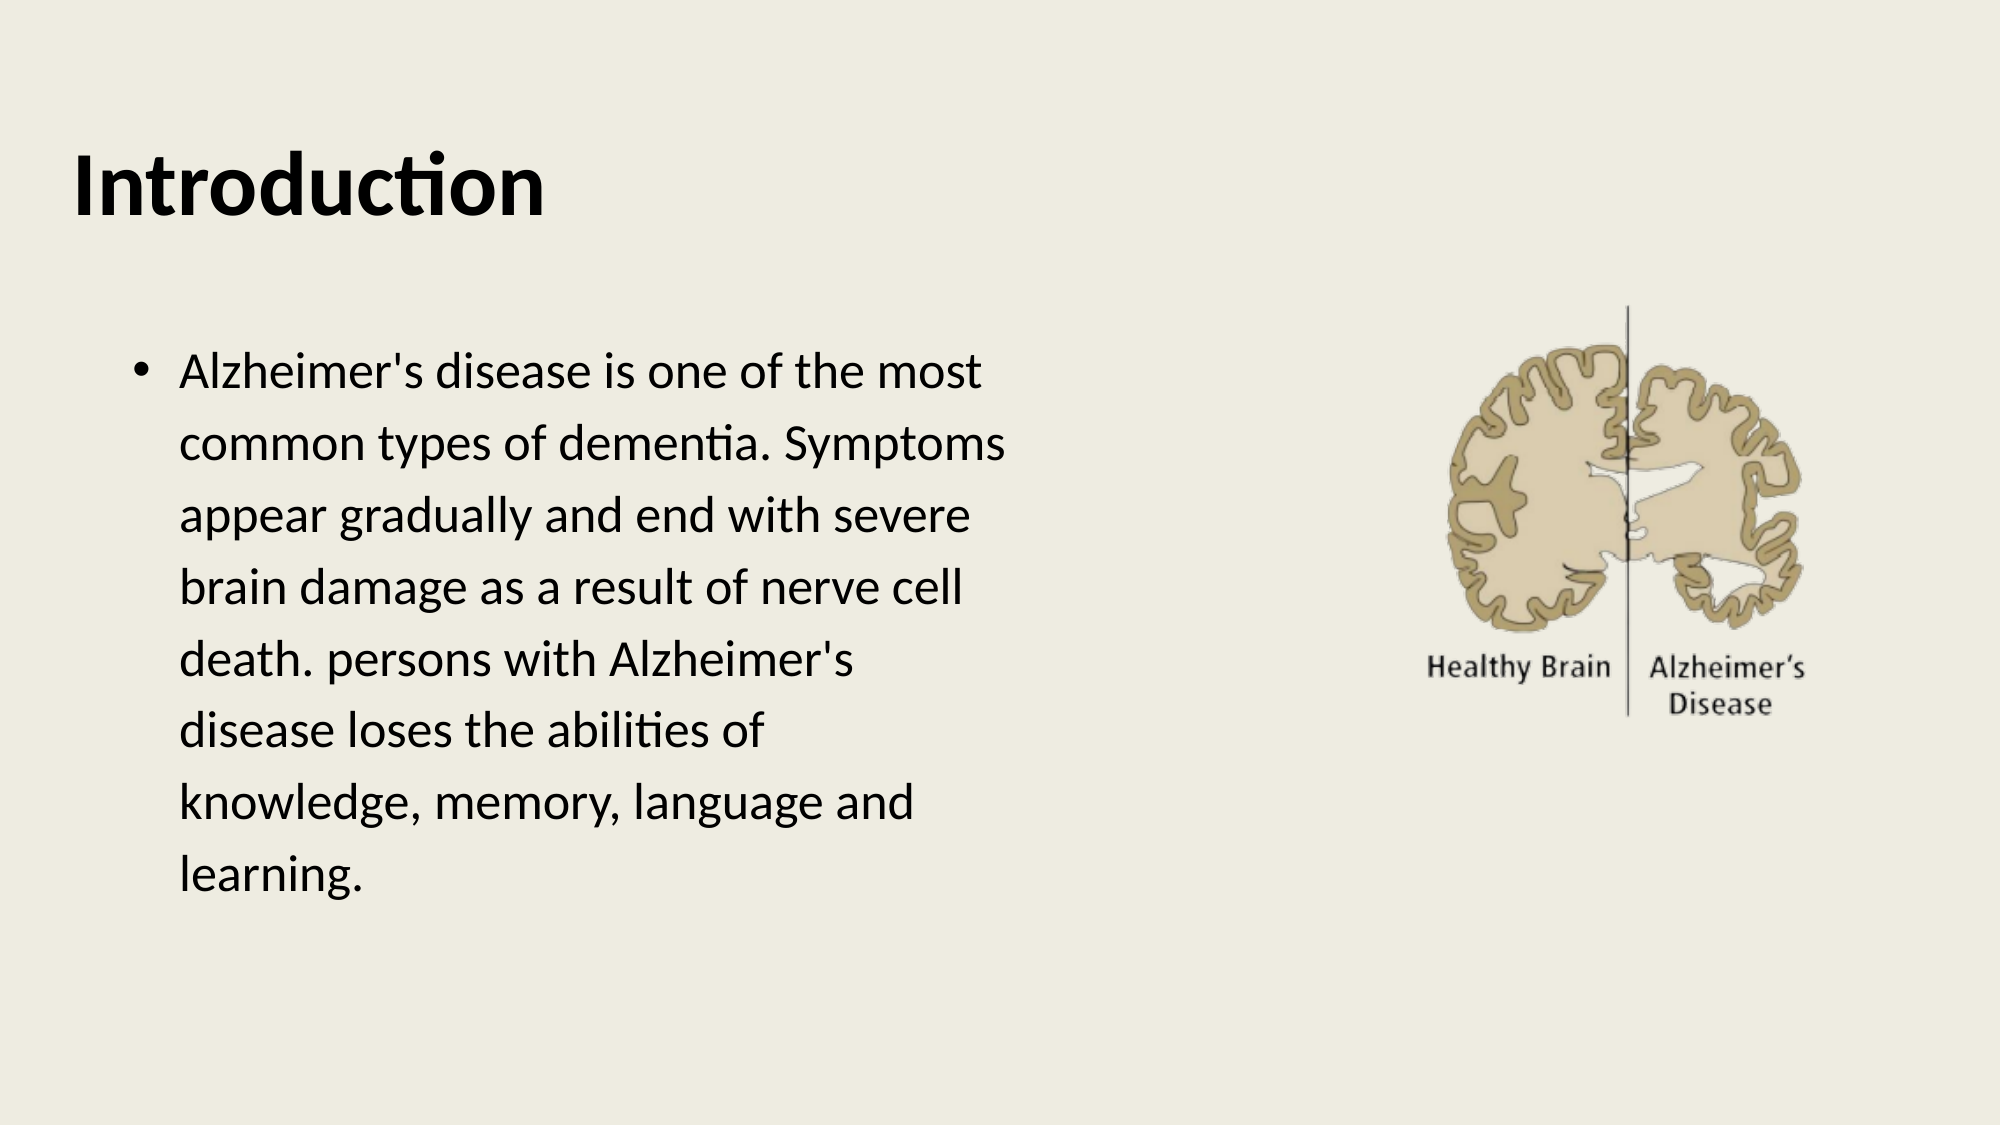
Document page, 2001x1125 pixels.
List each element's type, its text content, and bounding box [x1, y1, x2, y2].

list Alzheimer's disease is one of the most common types of dementia. Symptoms appear gradually and end with severe brain damage as a result of nerve cell death. persons with Alzheimer's disease loses the abilities of knowledge, memory, language and learning. [42, 320, 1027, 946]
title Introduction [55, 111, 566, 247]
picture [1285, 273, 1951, 774]
